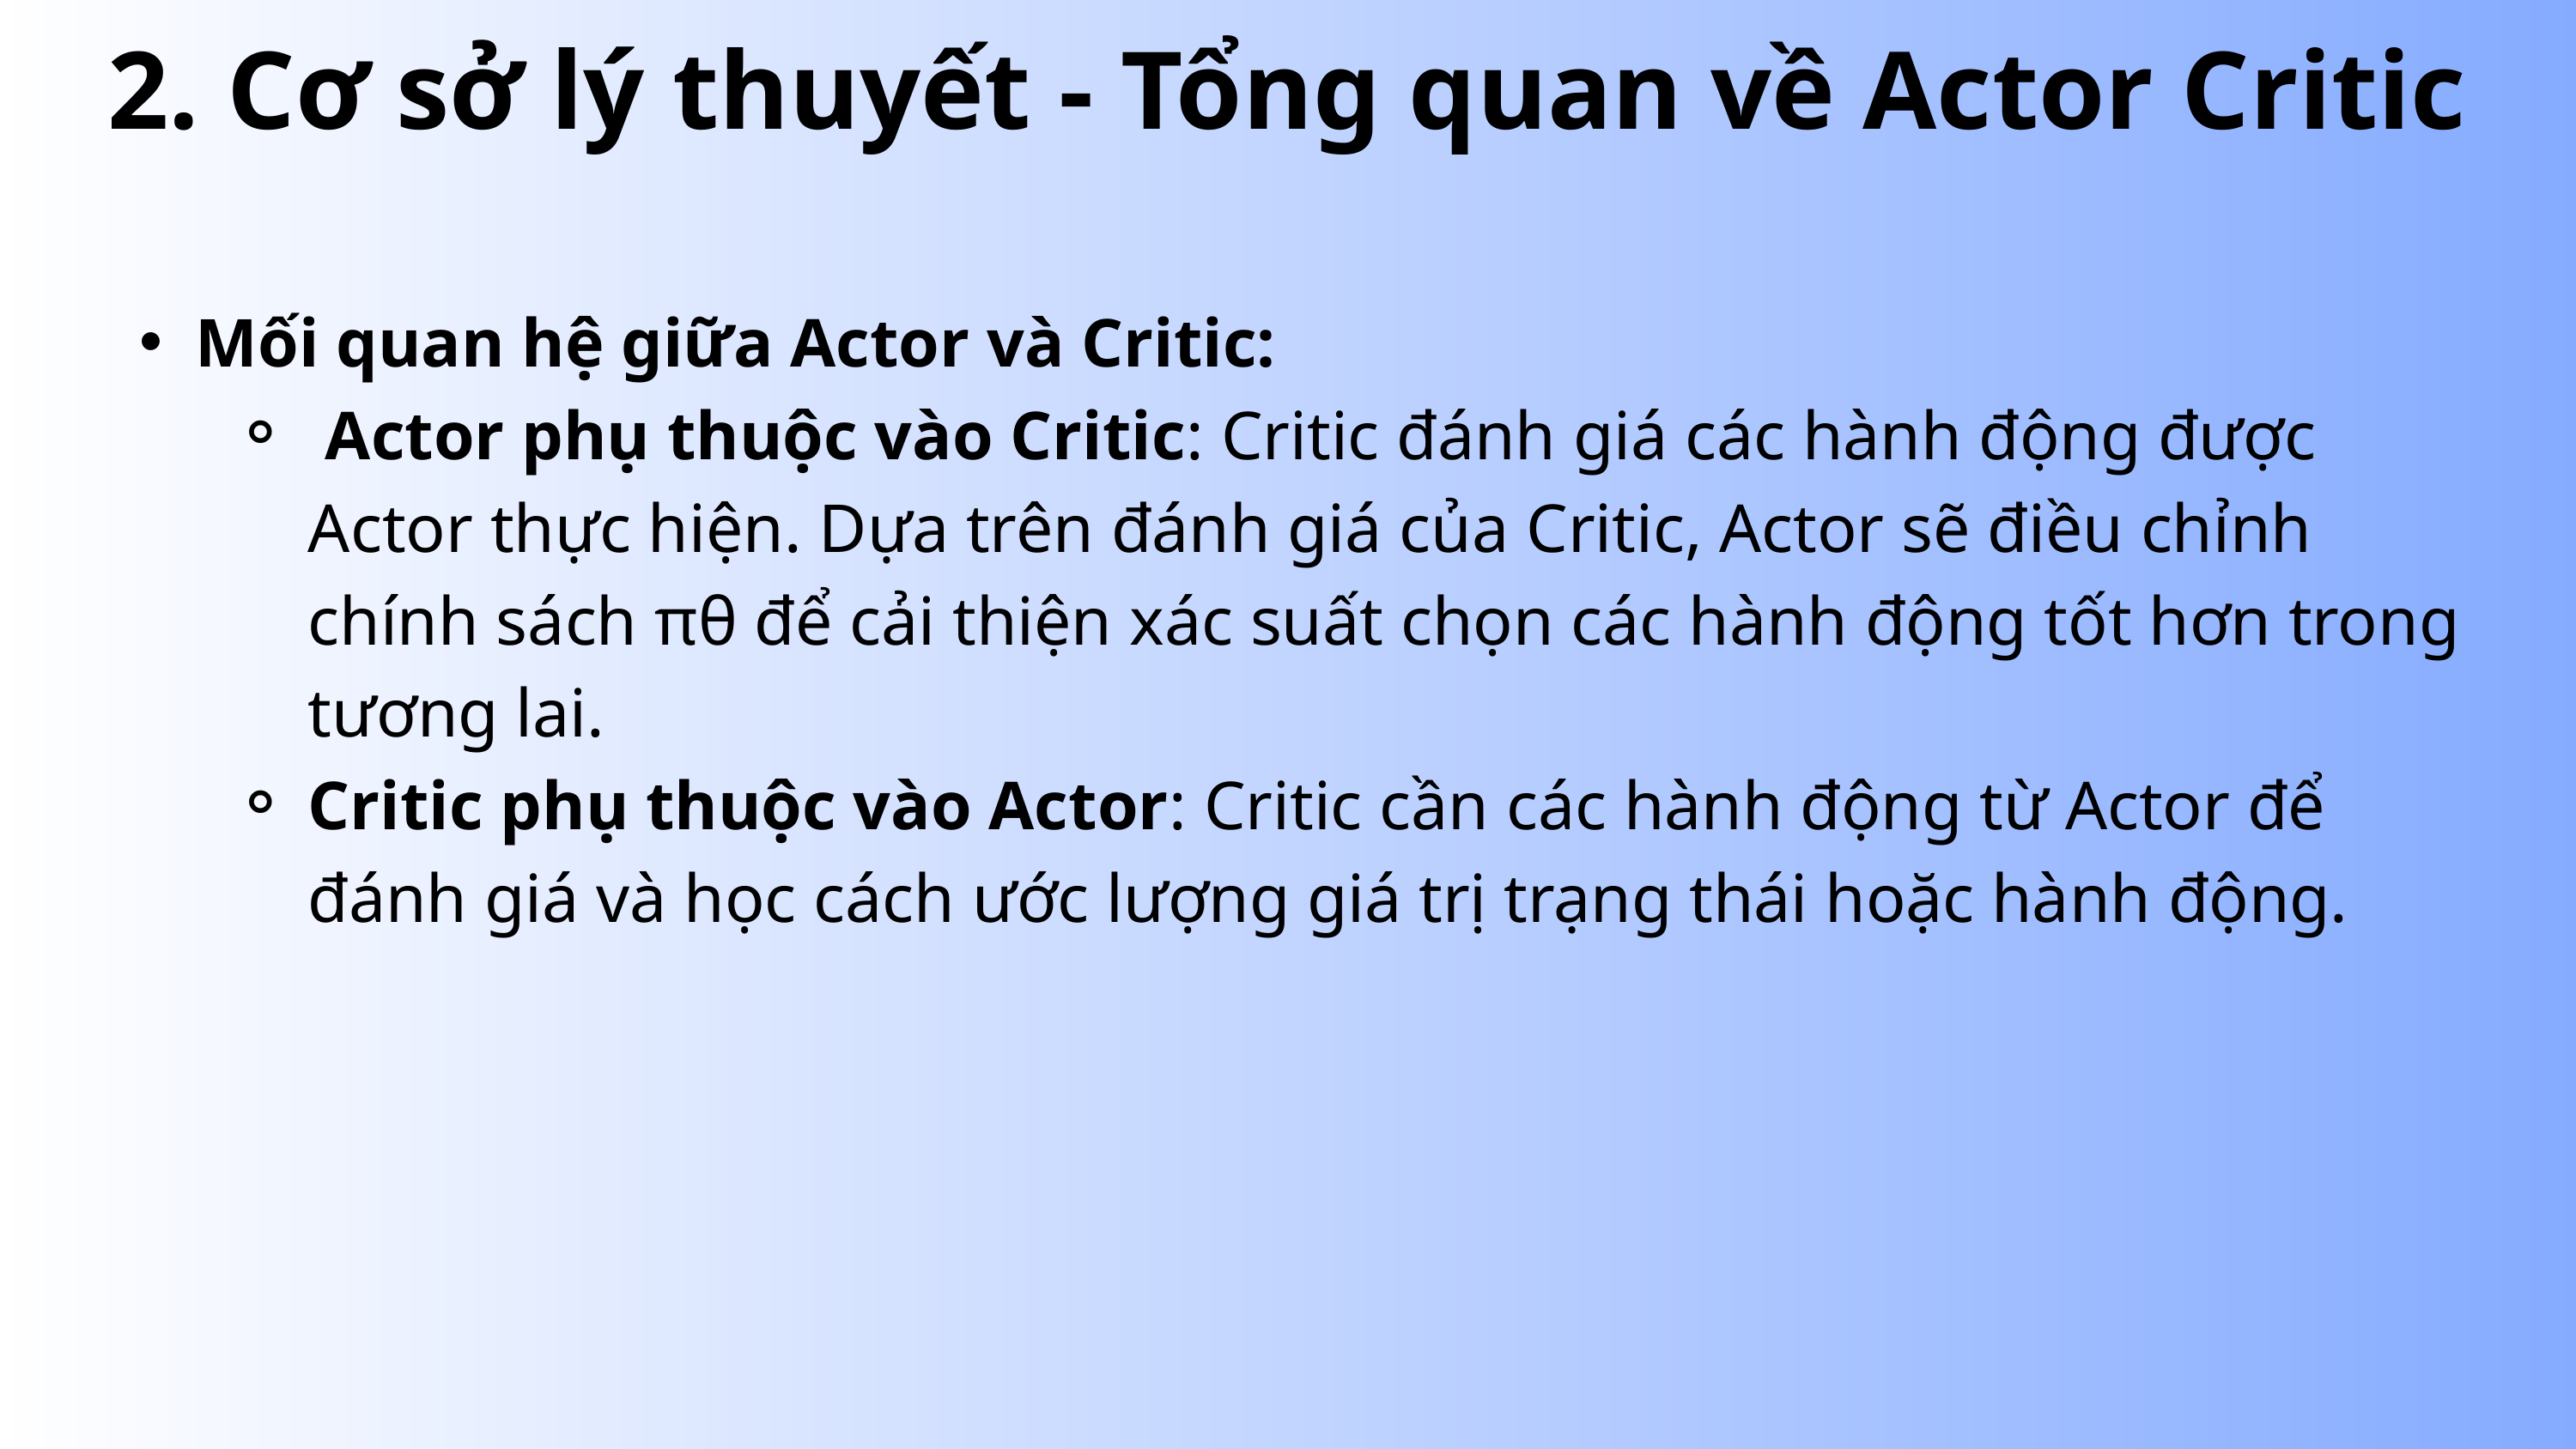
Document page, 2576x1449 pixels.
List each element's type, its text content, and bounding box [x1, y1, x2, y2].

text_box 2. Cơ sở lý thuyết - Tổng quan về Actor Critic [105, 0, 2471, 150]
text_box Mối quan hệ giữa Actor và Critic: Actor phụ thuộc vào Critic: Critic đánh giá các hành động được Actor thực hiện. Dựa trên đánh giá của Critic, Actor sẽ điều chỉnh chính sách πθ để cải thiện xác suất chọn các hành động tốt hơn trong tương lai. Critic phụ thuộc vào Actor: Critic cần các hành động từ Actor để đánh giá và học cách ước lượng giá trị trạng thái hoặc hành động. [82, 287, 2471, 937]
